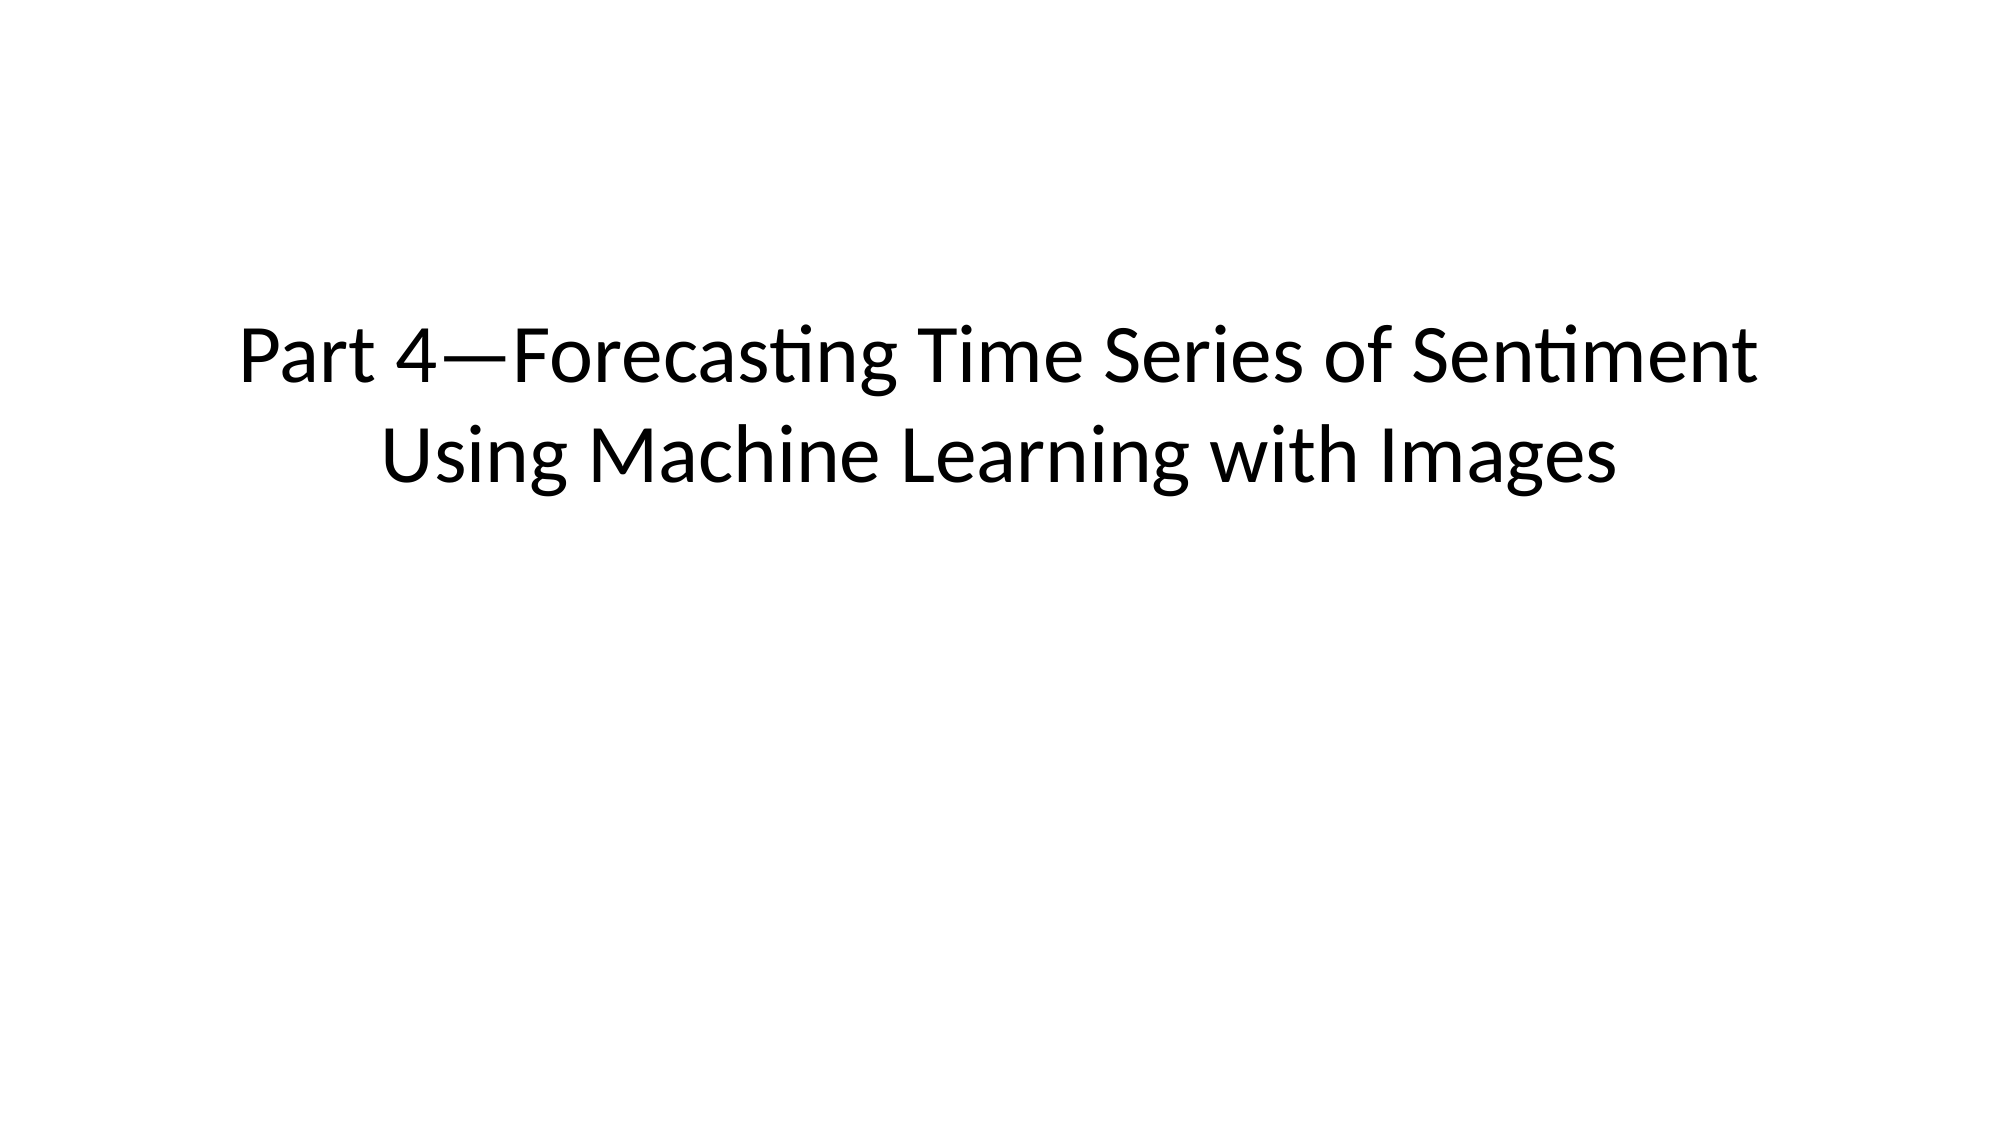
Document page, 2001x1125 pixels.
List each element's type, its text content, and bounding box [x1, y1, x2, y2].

text_box Part 4—Forecasting Time Series of Sentiment Using Machine Learning with Images [131, 291, 1869, 807]
